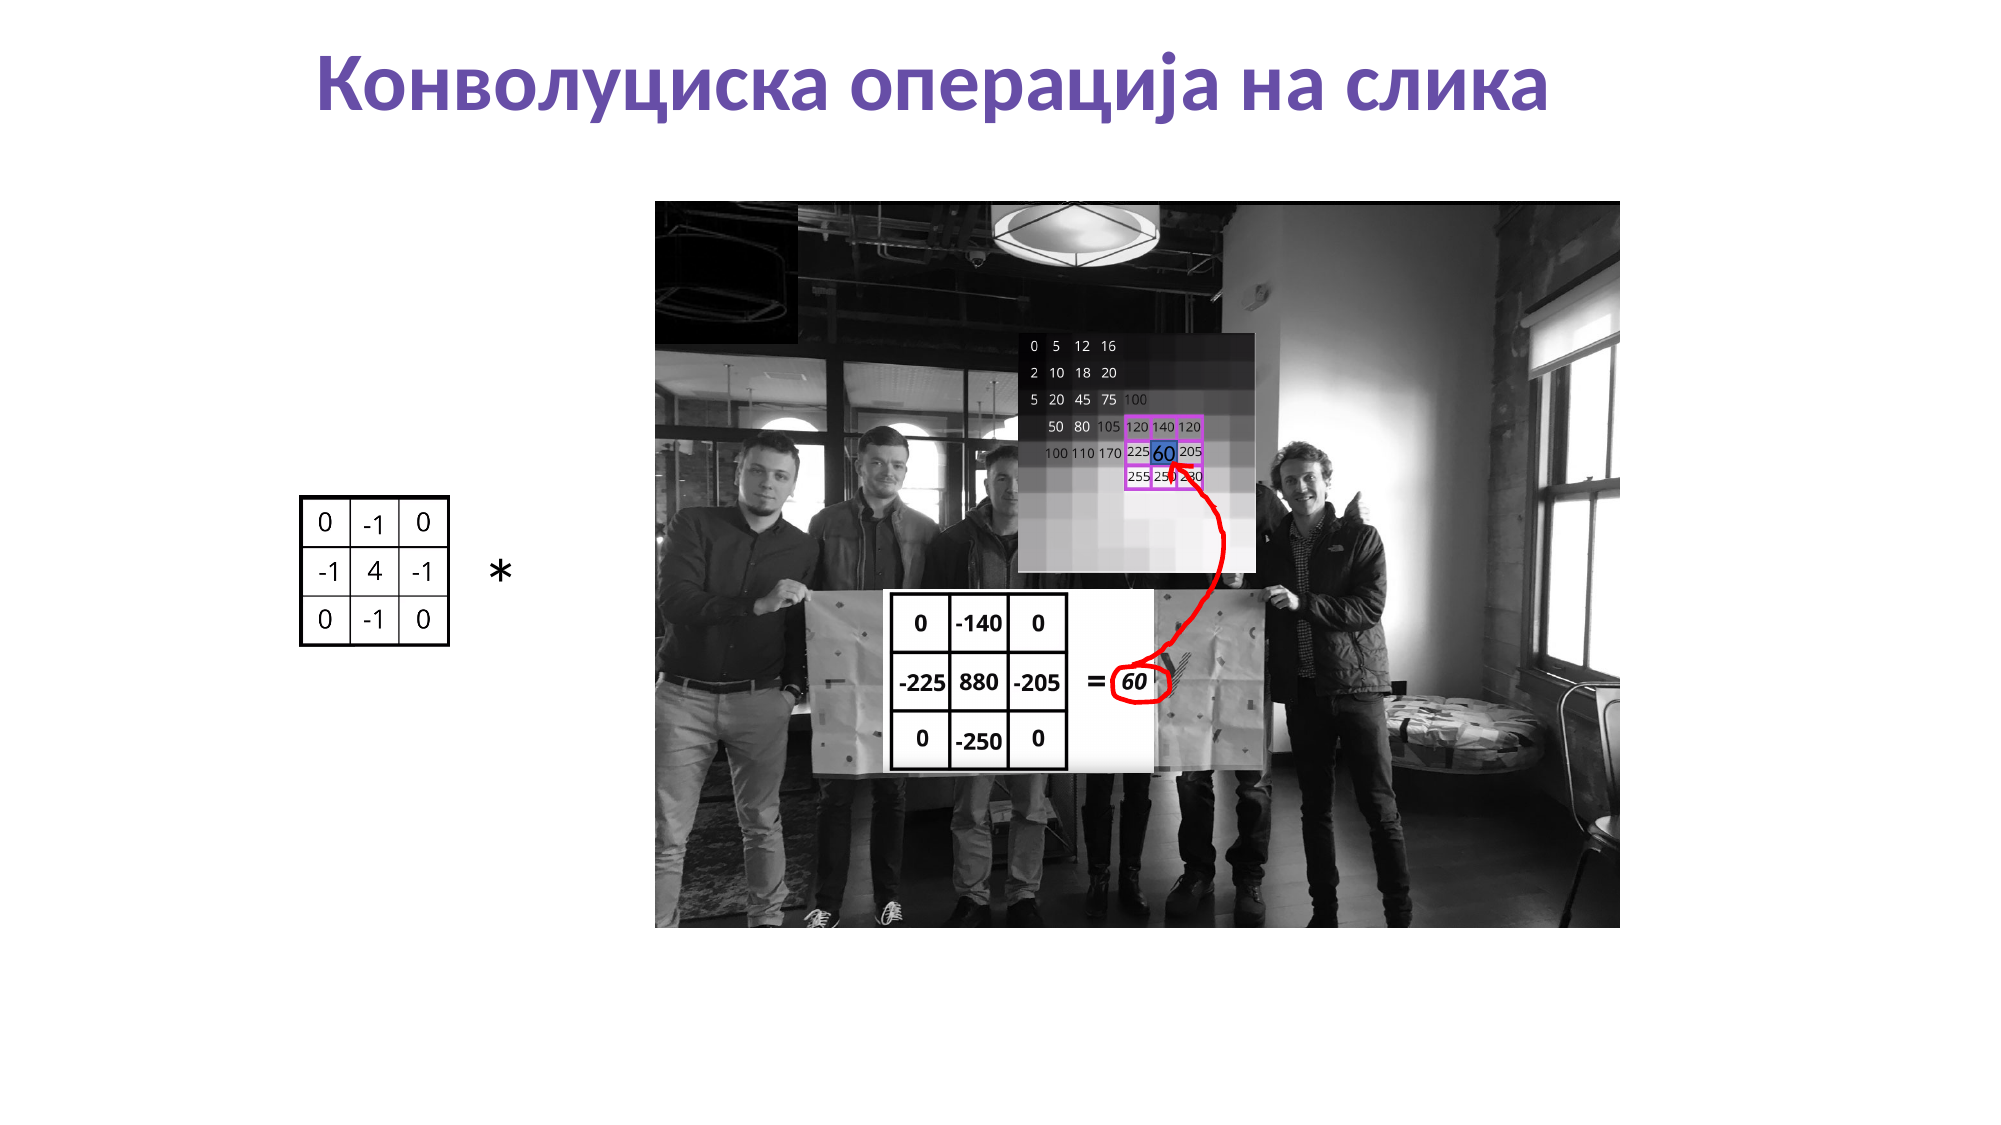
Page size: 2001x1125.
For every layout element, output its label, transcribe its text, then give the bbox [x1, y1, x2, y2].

picture [655, 201, 1620, 929]
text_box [299, 495, 576, 647]
text_box Конволуциска операција на слика [66, 23, 1802, 163]
